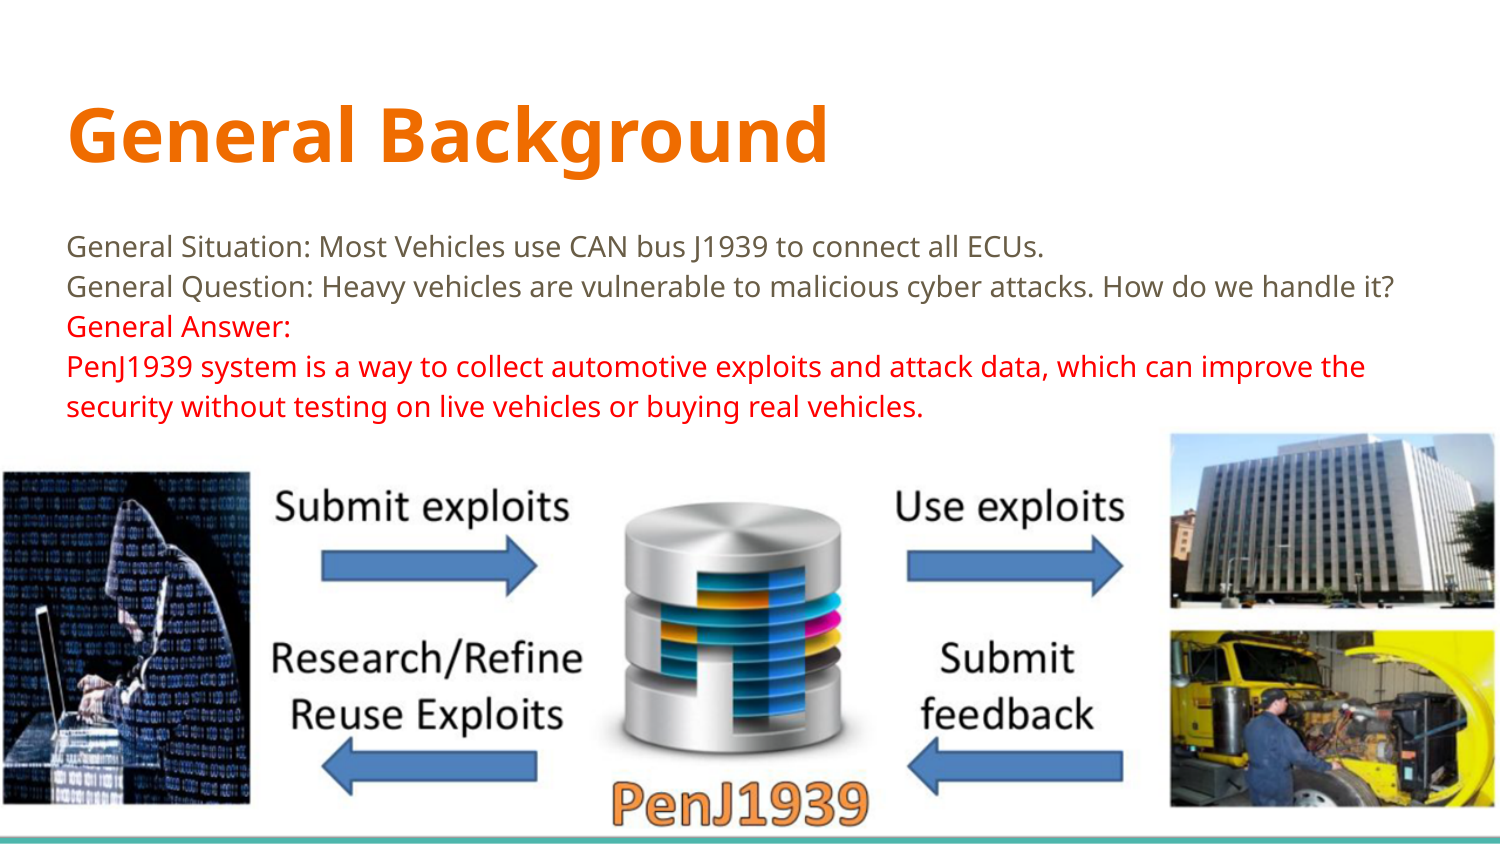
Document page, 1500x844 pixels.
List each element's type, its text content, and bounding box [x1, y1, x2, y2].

list General Situation: Most Vehicles use CAN bus J1939 to connect all ECUs. General Question: Heavy vehicles are vulnerable to malicious cyber attacks. How do we handle it? General Answer: PenJ1939 system is a way to collect automotive exploits and attack data, which can improve the security without testing on live vehicles or buying real vehicles. [51, 207, 1449, 425]
title General Background [51, 72, 1449, 189]
picture [0, 426, 1500, 839]
